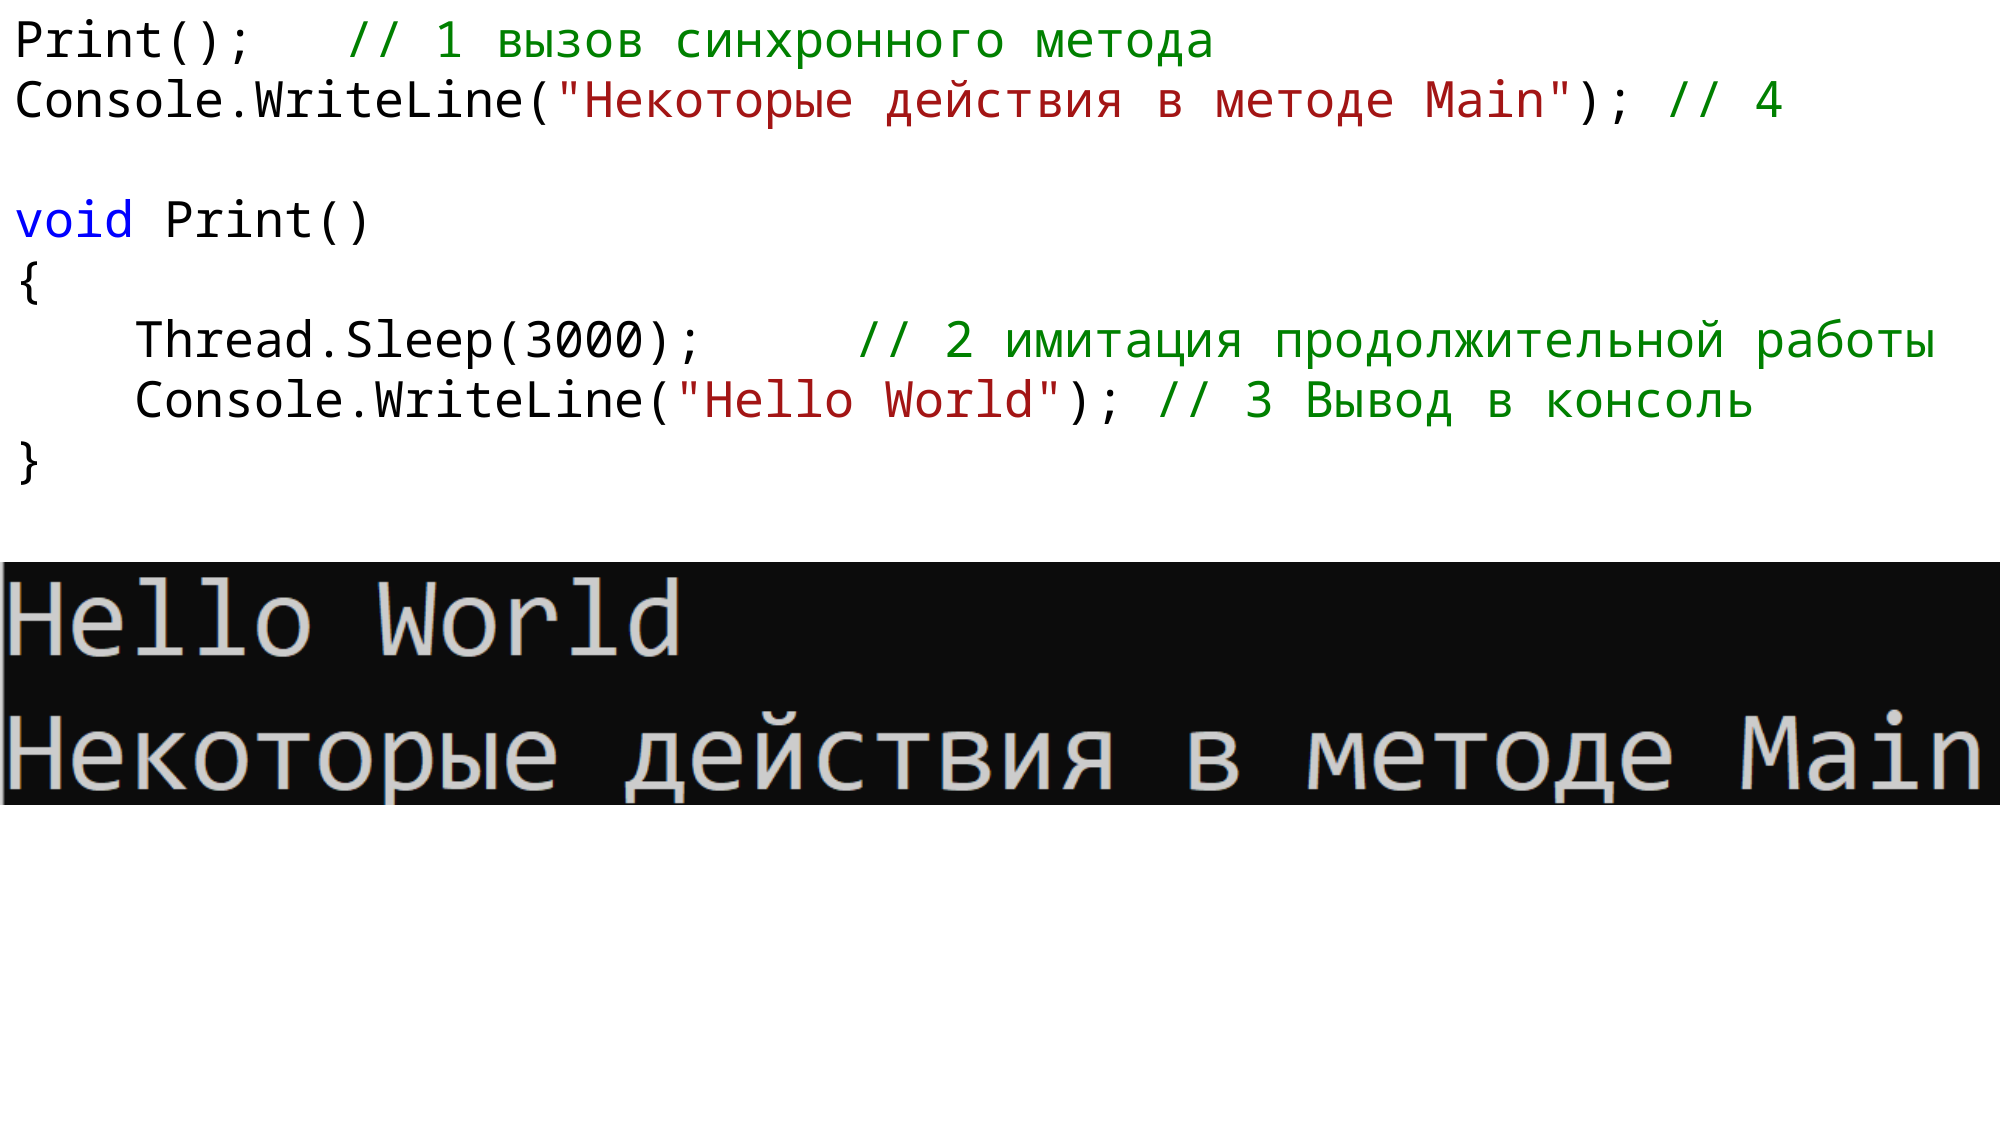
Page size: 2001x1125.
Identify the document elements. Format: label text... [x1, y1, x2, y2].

text_box Print(); // 1 вызов синхронного метода Console.WriteLine("Некоторые действия в методе Main"); // 4 void Print() { Thread.Sleep(3000); // 2 имитация продолжительной работы Console.WriteLine("Hello World"); // 3 Вывод в консоль } [0, 0, 1987, 495]
picture [0, 562, 2000, 805]
